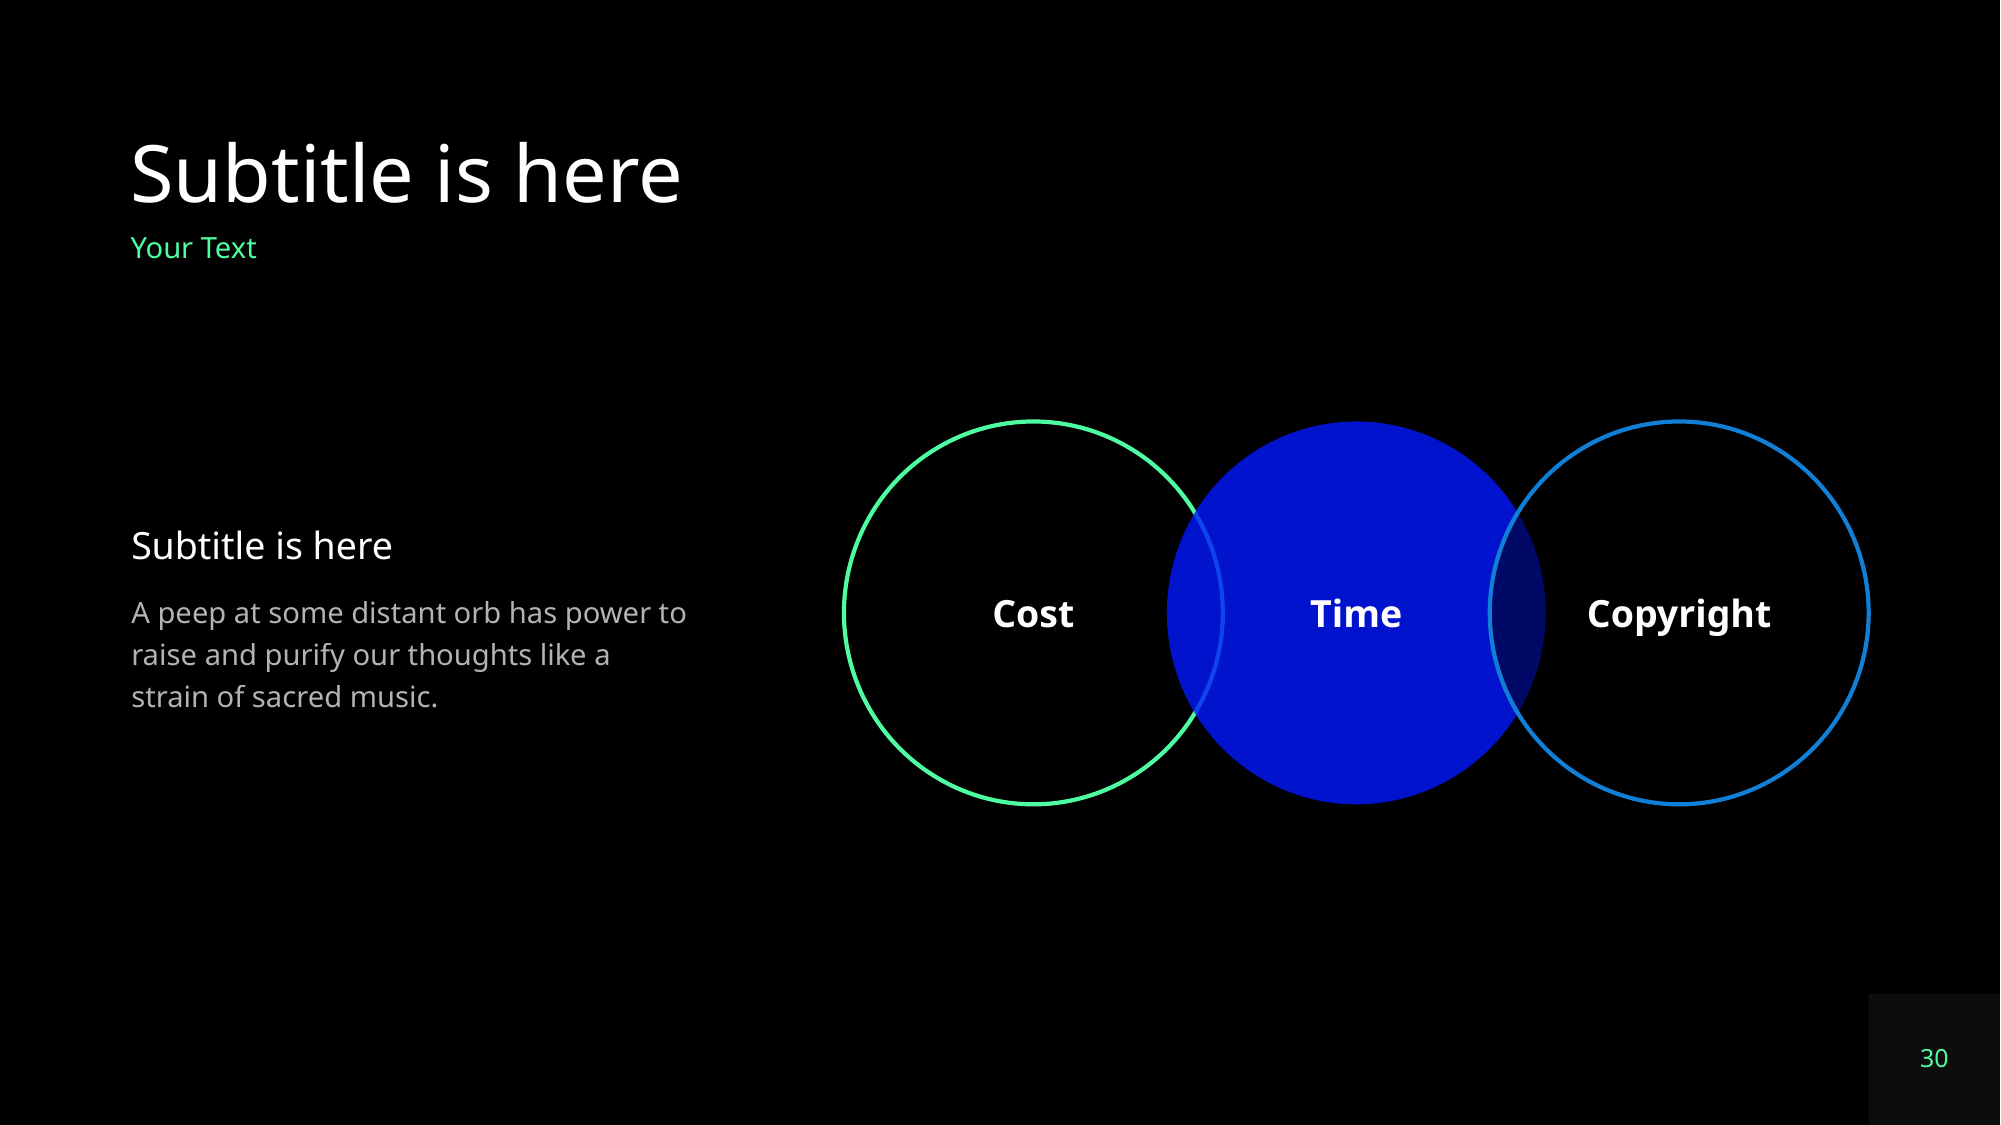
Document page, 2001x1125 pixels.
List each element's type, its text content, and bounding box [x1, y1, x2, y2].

text_box Subtitle is here A peep at some distant orb has power to raise and purify our thoughts like a strain of sacred music. [131, 512, 694, 714]
title Subtitle is here [130, 133, 1869, 222]
subtitle Your Text [130, 232, 446, 266]
slide_number 30 [1916, 1044, 1953, 1075]
text_box Cost [843, 421, 1195, 805]
text_box Copyright [1489, 421, 1869, 805]
text_box Time [1166, 421, 1518, 805]
